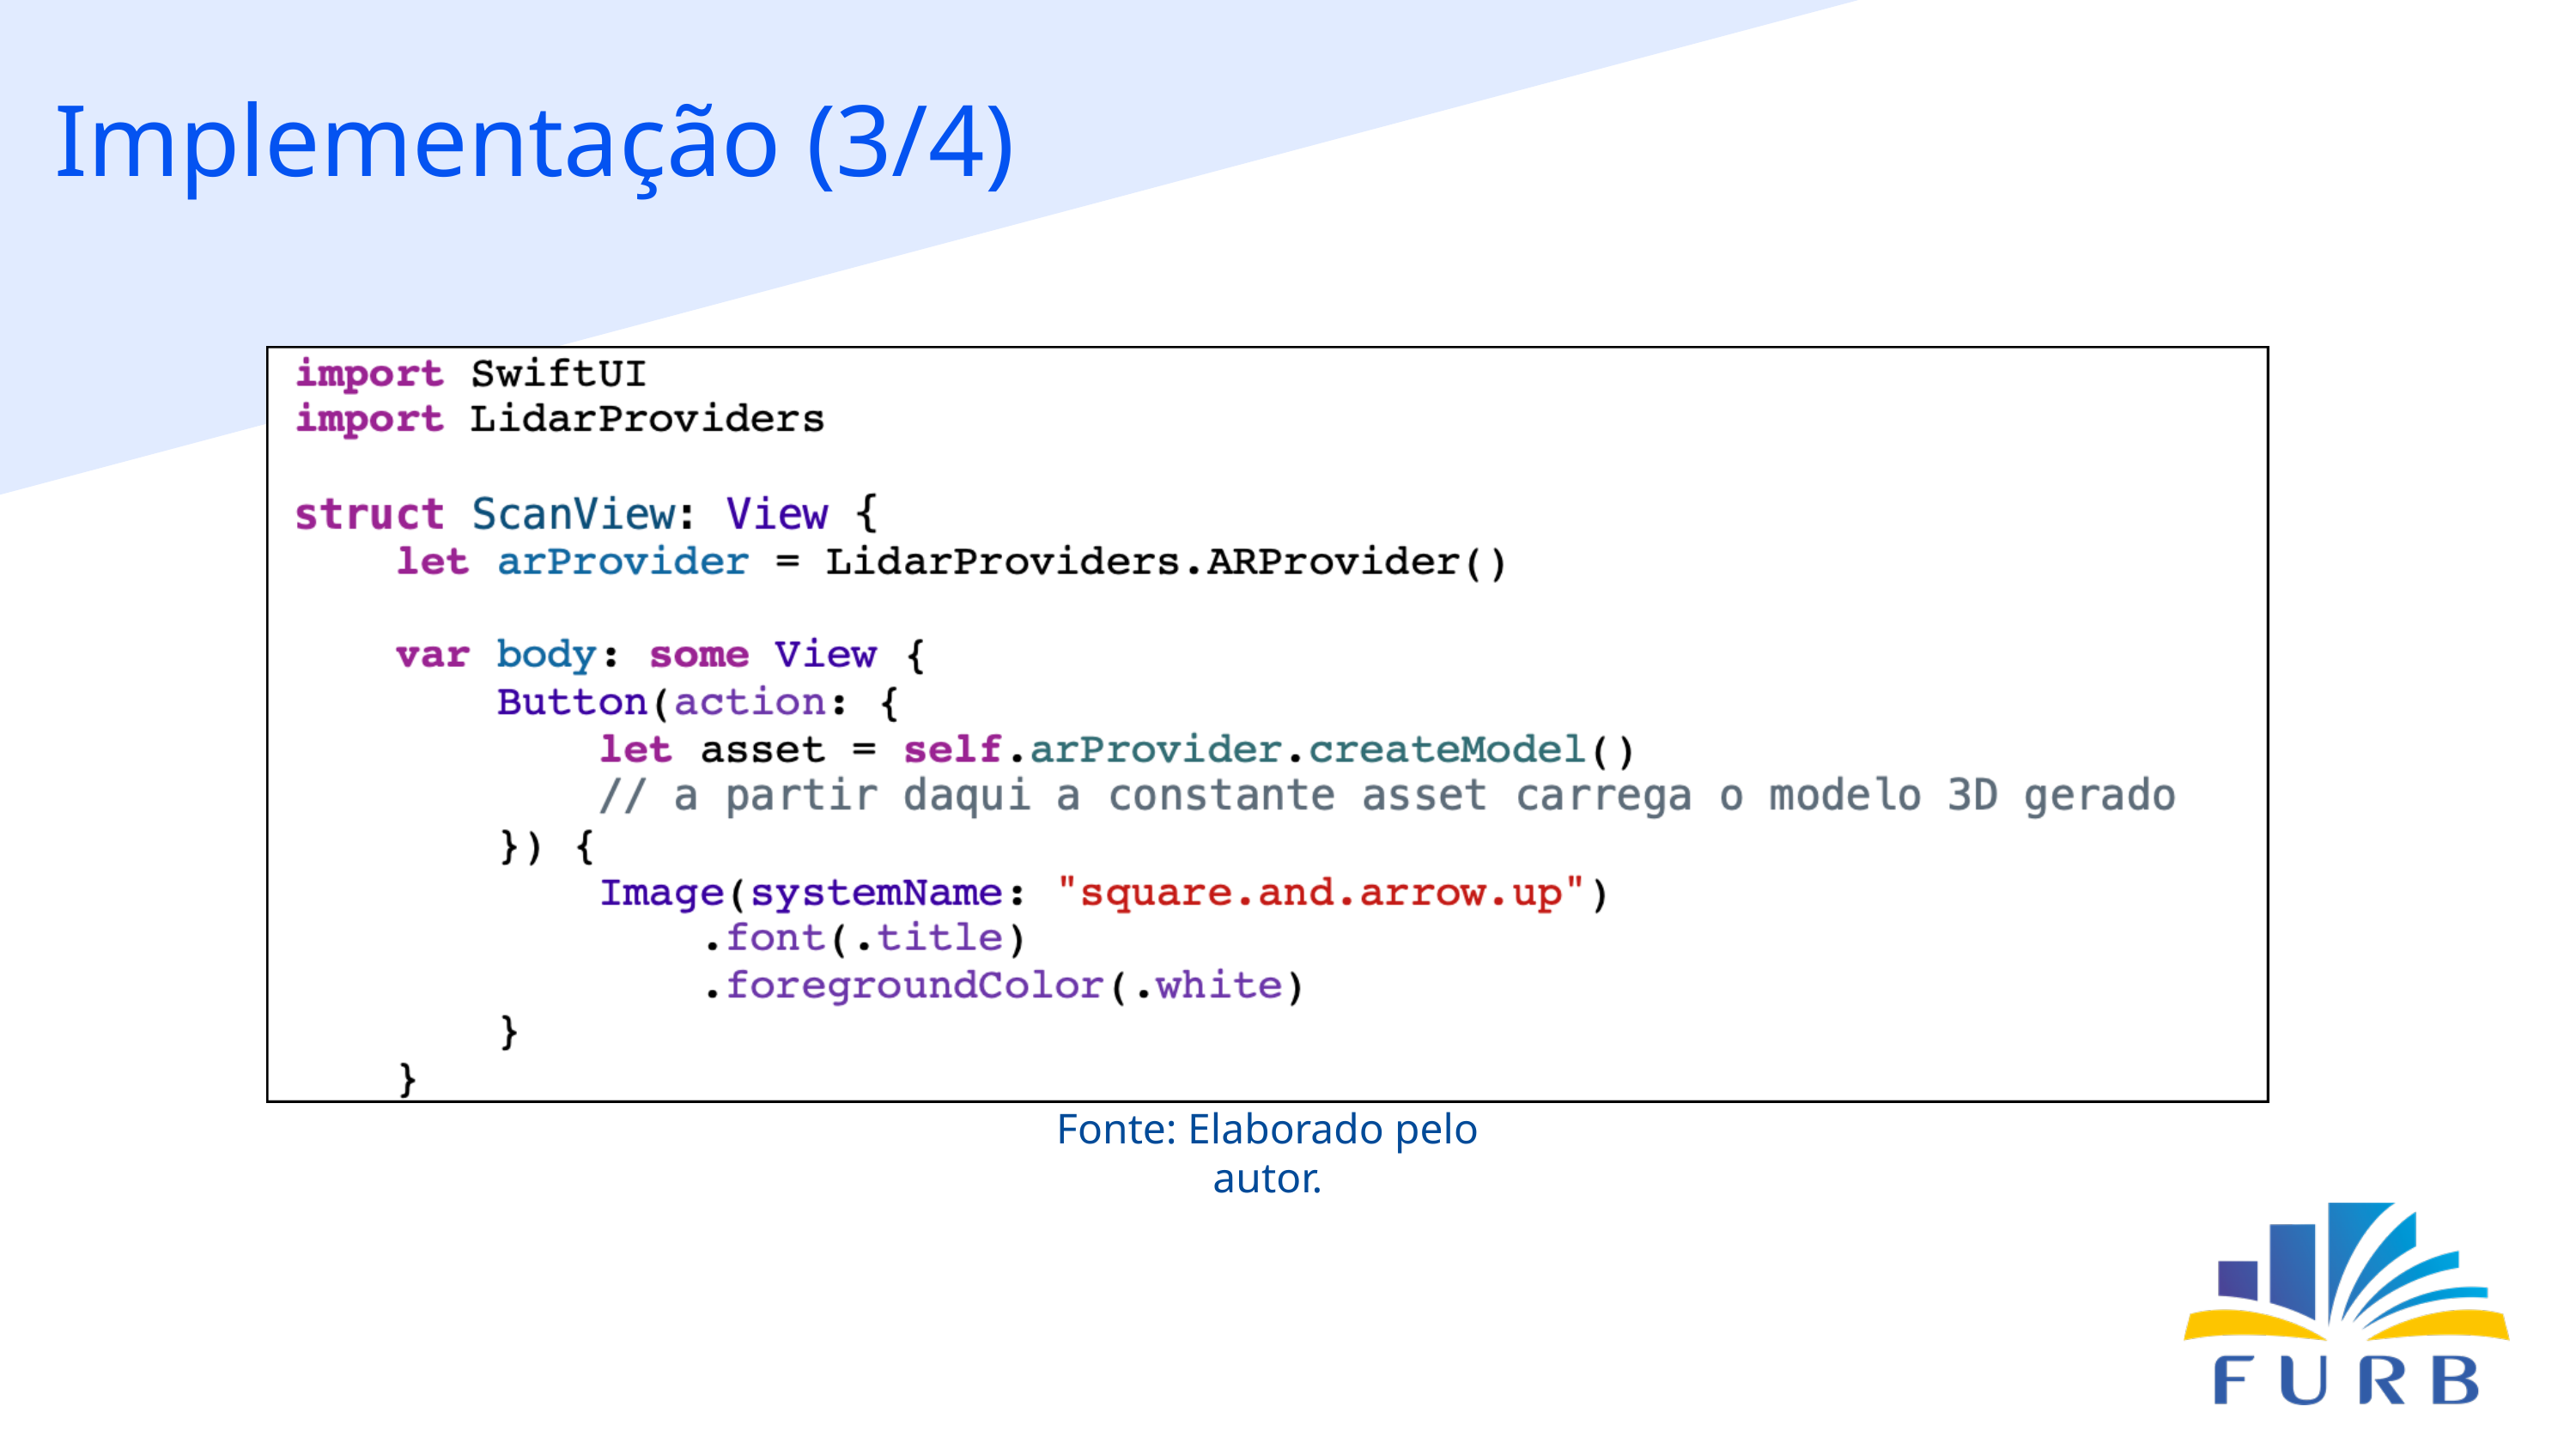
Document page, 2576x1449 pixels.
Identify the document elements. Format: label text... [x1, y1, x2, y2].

picture [2184, 1202, 2510, 1405]
text_box Fonte: Elaborado pelo autor. [1005, 1113, 1531, 1202]
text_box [441, 0, 1729, 343]
picture [266, 345, 2269, 1103]
text_box Implementação (3/4) [54, 78, 435, 197]
